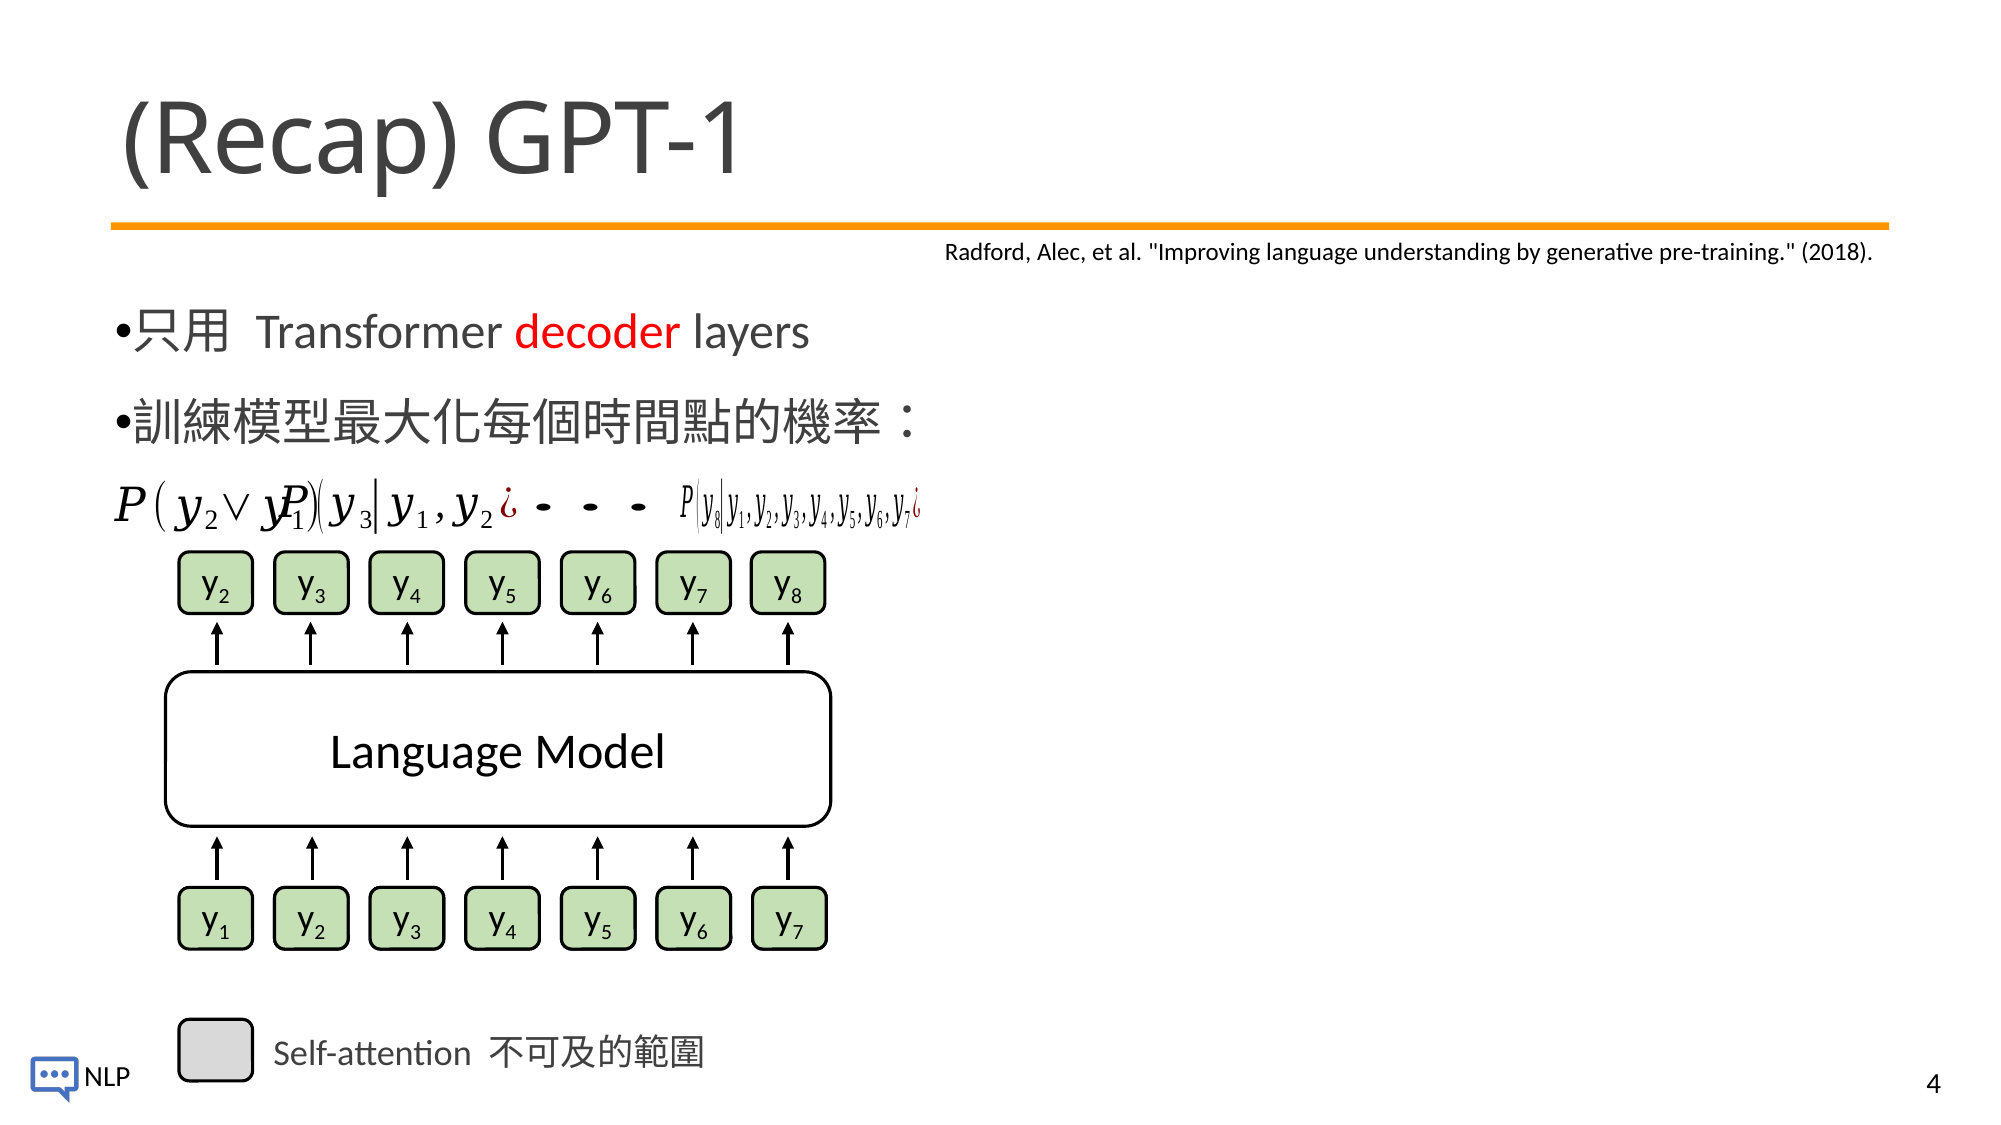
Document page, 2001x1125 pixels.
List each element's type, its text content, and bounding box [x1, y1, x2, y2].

text_box Self-attention 不可及的範圍 [273, 1026, 886, 1082]
text_box y7 [655, 550, 732, 615]
picture [23, 1047, 86, 1110]
text_box y3 [368, 886, 446, 951]
text_box y4 [464, 886, 541, 951]
text_box [177, 1017, 254, 1083]
text_box y1 [177, 886, 254, 951]
text_box y5 [464, 550, 541, 615]
text_box y5 [560, 886, 637, 951]
slide_number 4 [1740, 1052, 1957, 1113]
text_box y4 [368, 550, 445, 615]
text_box y8 [749, 550, 827, 615]
text_box y3 [273, 550, 350, 615]
text_box y7 [751, 886, 828, 951]
text_box y6 [655, 886, 732, 951]
text_box y2 [177, 550, 254, 615]
text_box y2 [273, 886, 350, 951]
text_box y6 [560, 550, 637, 615]
text_box Radford, Alec, et al. "Improving language understanding by generative pre-training." (2018). [930, 228, 1899, 274]
text_box Language Model [164, 670, 833, 828]
title (Recap) GPT-1 [107, 58, 1899, 228]
